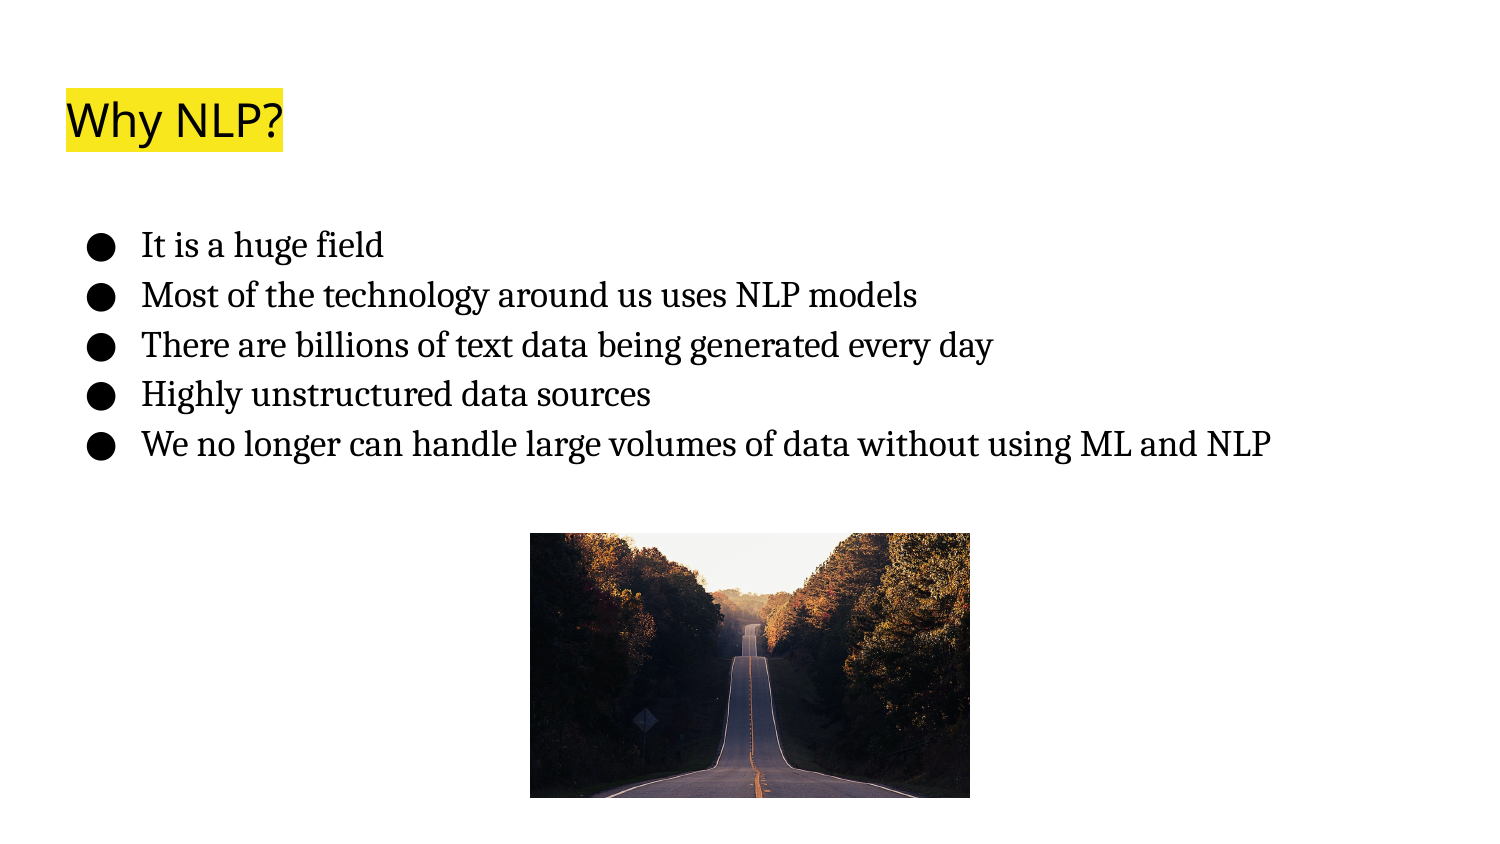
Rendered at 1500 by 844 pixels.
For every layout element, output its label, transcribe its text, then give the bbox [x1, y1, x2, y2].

title Why NLP? [51, 72, 1449, 167]
picture [529, 533, 971, 799]
list It is a huge field Most of the technology around us uses NLP models There are billions of text data being generated every day Highly unstructured data sources We no longer can handle large volumes of data without using ML and NLP [51, 202, 1449, 750]
